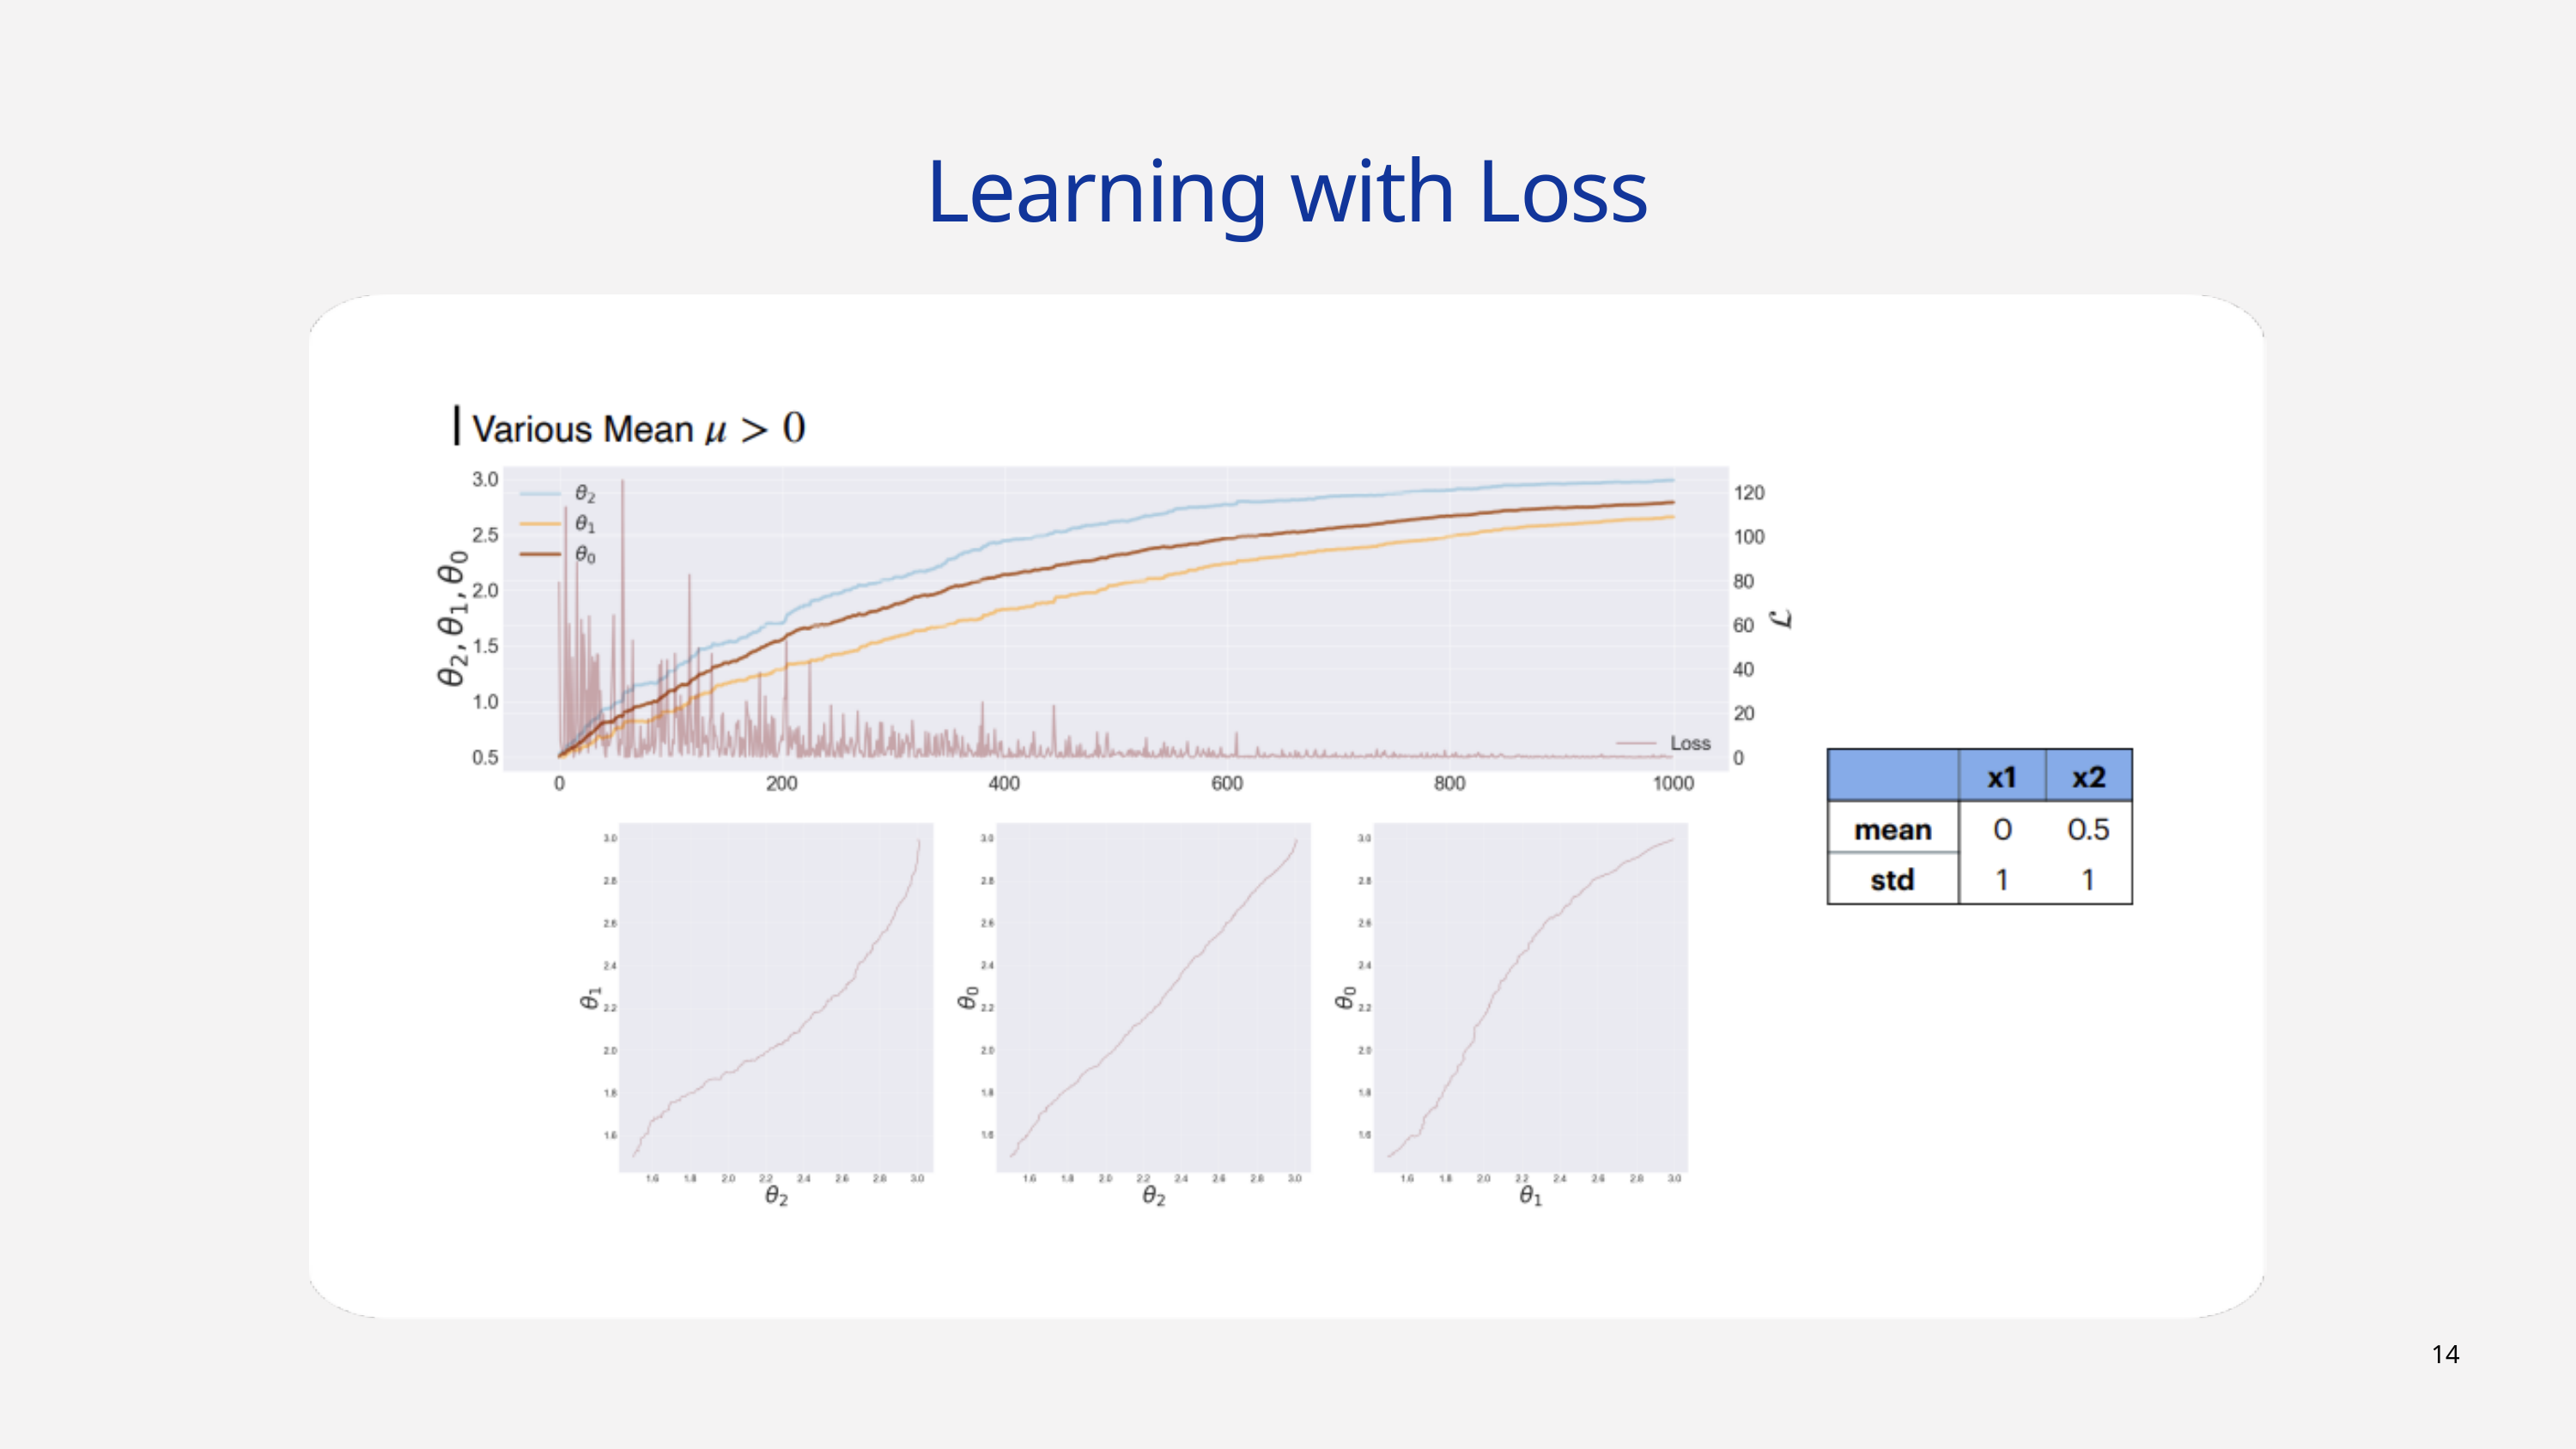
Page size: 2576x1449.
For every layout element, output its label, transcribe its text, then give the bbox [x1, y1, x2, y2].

picture [424, 395, 2152, 1275]
text_box 14 [2385, 1331, 2473, 1375]
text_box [309, 294, 2267, 1319]
text_box Learning with Loss [309, 130, 2267, 246]
